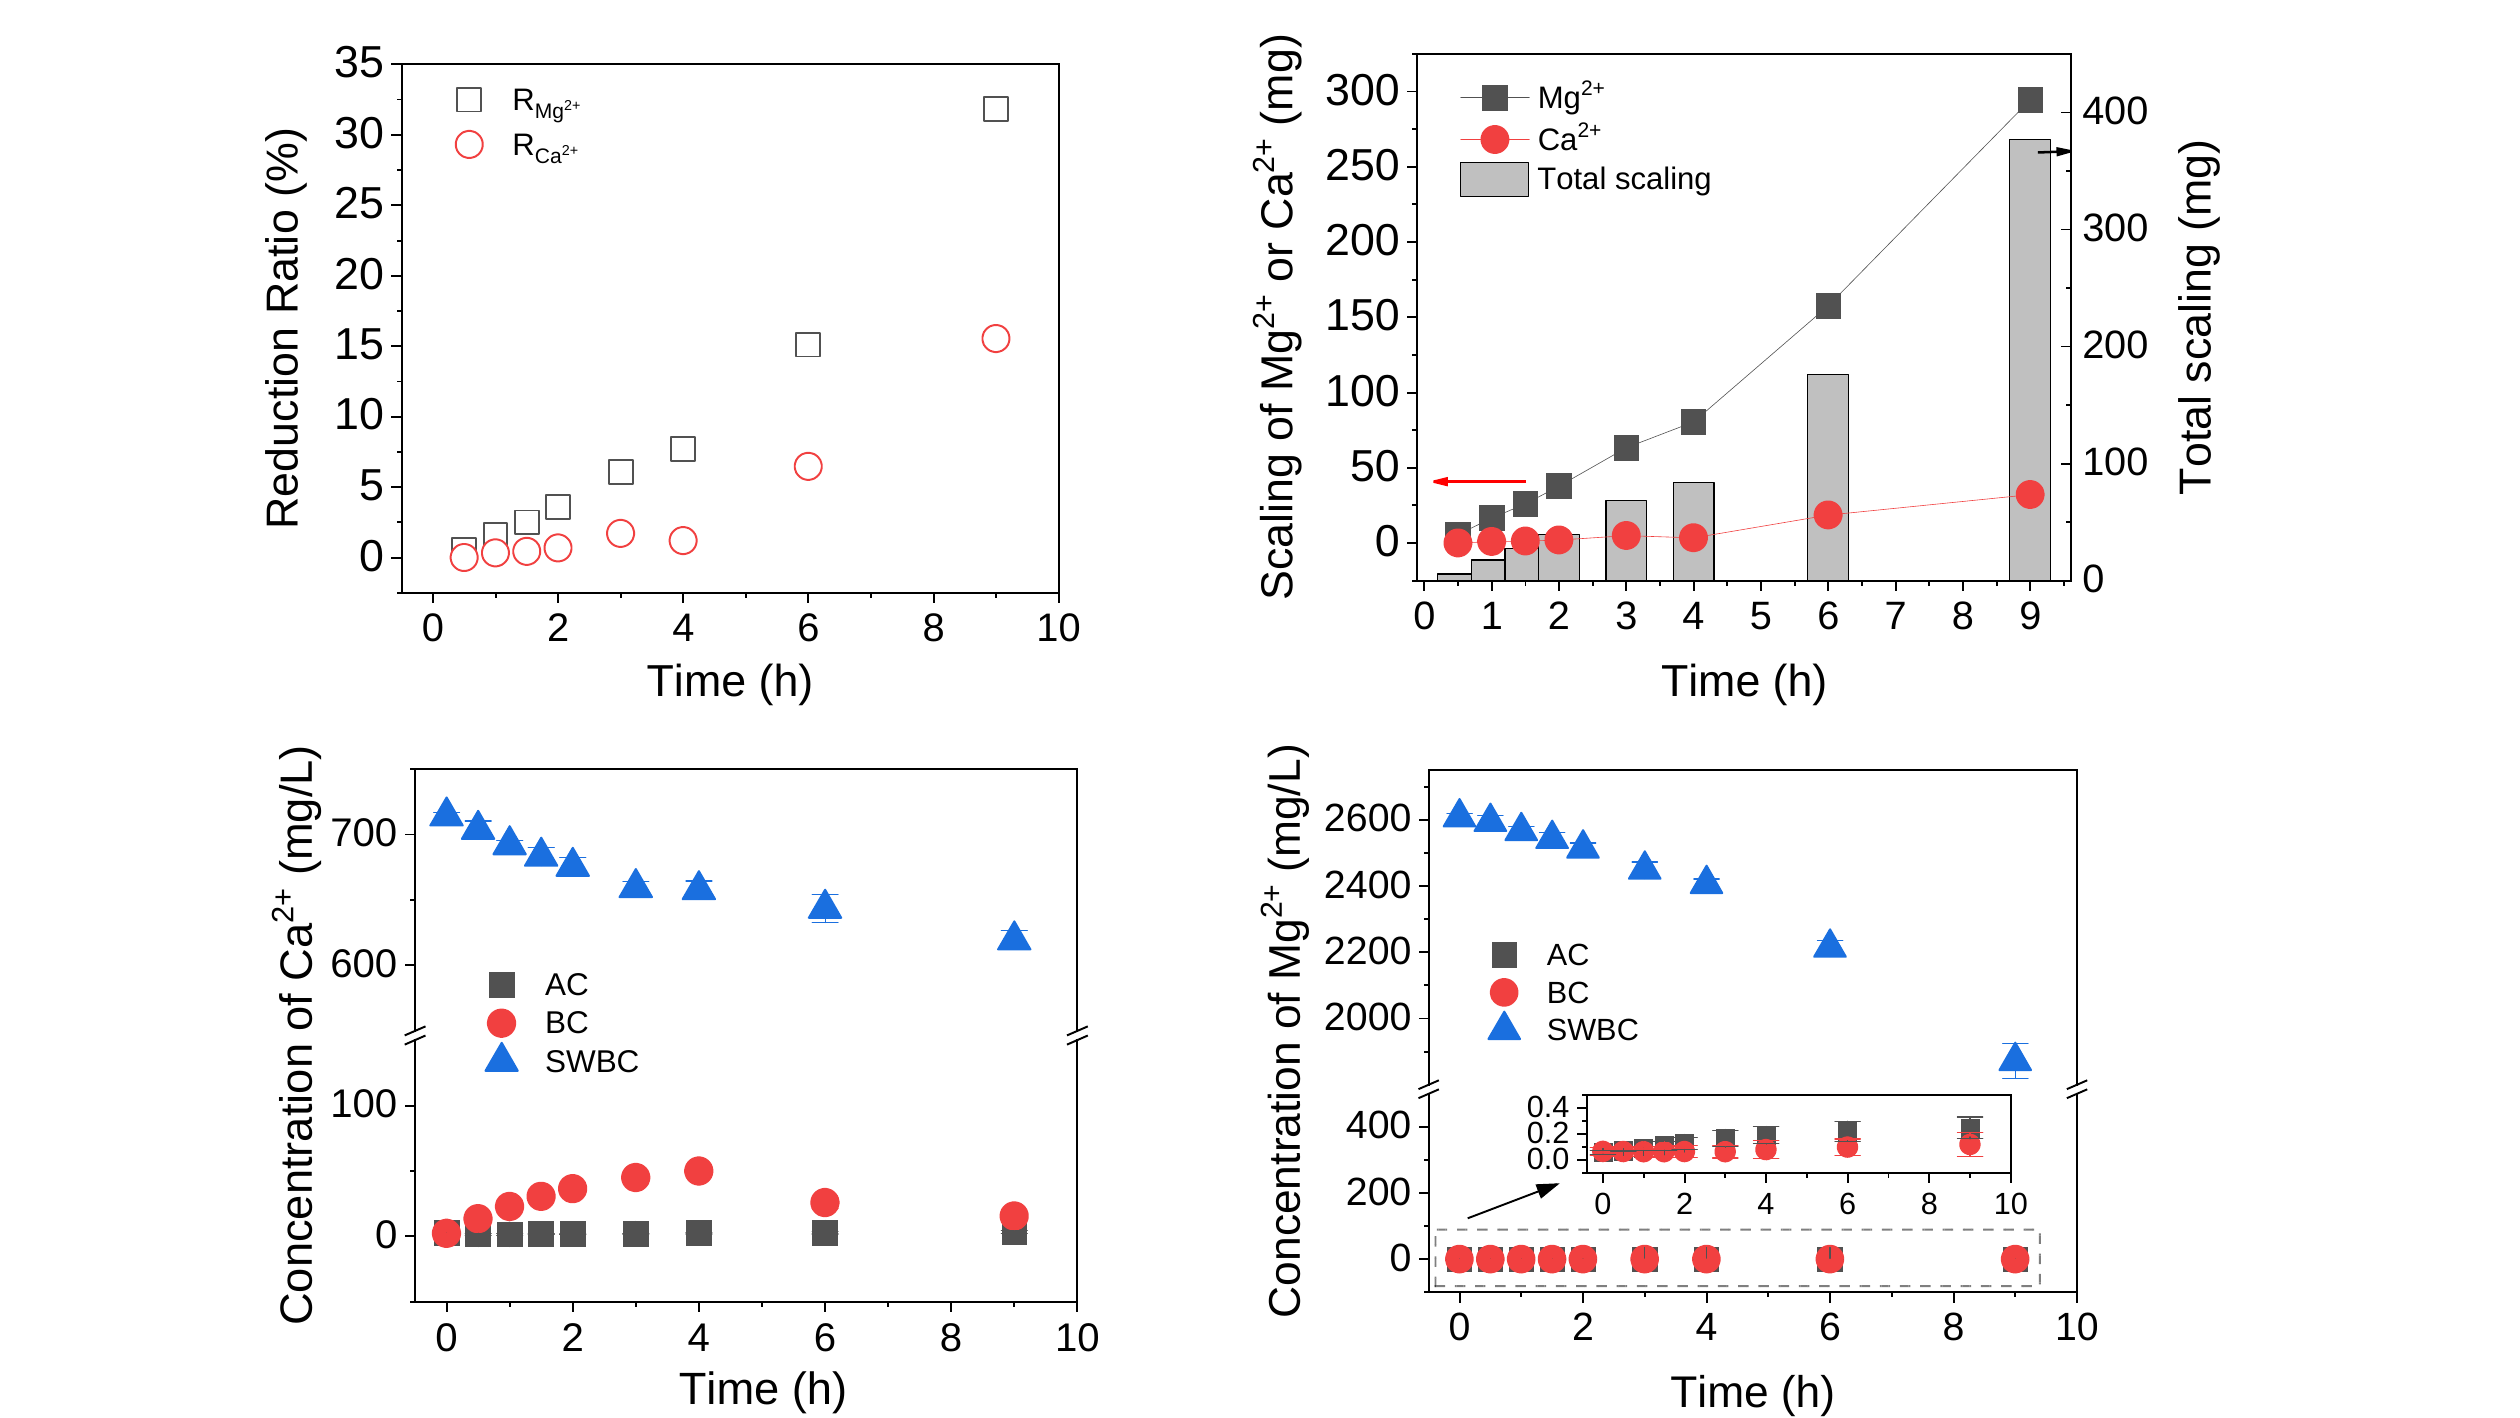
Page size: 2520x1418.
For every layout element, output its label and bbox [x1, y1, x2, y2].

text_box [207, 0, 1130, 745]
text_box [1214, 707, 2148, 1418]
text_box [216, 707, 1149, 1418]
text_box [1196, 0, 2256, 745]
